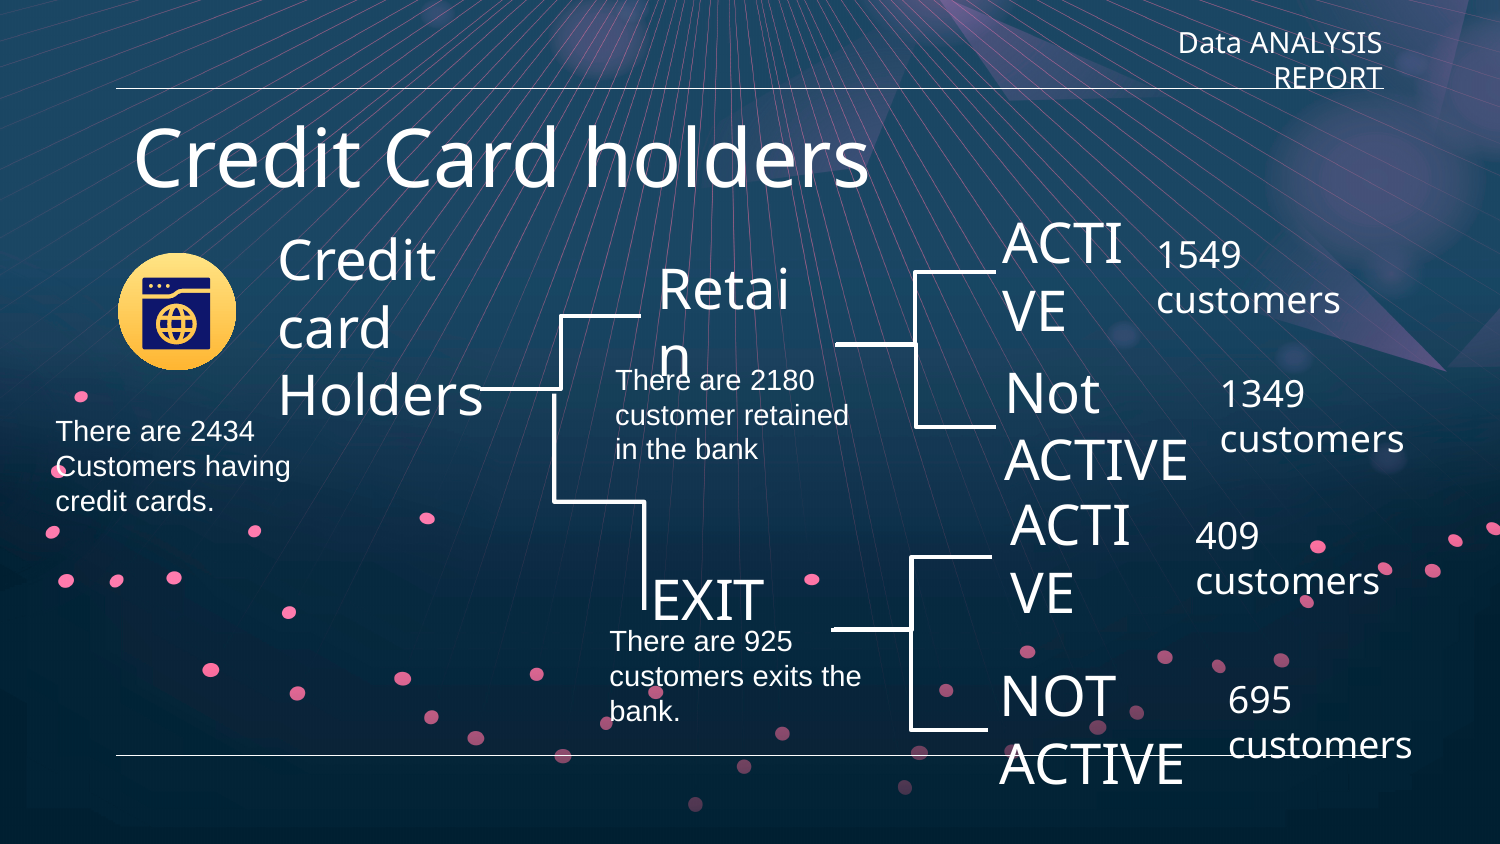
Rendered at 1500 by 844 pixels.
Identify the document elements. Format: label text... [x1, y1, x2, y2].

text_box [490, 456, 708, 547]
text_box Data ANALYSIS REPORT [1158, 34, 1383, 85]
text_box There are 2180 customer retained in the bank [600, 345, 894, 486]
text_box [834, 271, 996, 344]
text_box 409 customers [1180, 525, 1403, 589]
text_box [830, 556, 993, 631]
text_box ACTIVE [995, 525, 1176, 589]
text_box 1349 customers [1204, 383, 1447, 447]
title Credit Card holders [117, 90, 1383, 191]
text_box There are 925 customers exits the bank. [594, 607, 899, 747]
text_box 695 customers [1212, 689, 1435, 753]
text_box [142, 277, 211, 349]
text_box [479, 315, 642, 390]
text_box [833, 629, 989, 731]
text_box Credit card Holders [262, 267, 557, 385]
picture [0, 0, 1500, 844]
text_box EXIT [635, 567, 793, 607]
text_box ACTIVE [987, 243, 1169, 307]
text_box Retain [642, 288, 821, 345]
text_box NOT ACTIVE [985, 696, 1219, 760]
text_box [836, 343, 996, 428]
text_box Not ACTIVE [989, 392, 1213, 456]
text_box There are 2434 Customers having credit cards. [40, 397, 386, 608]
text_box [118, 252, 236, 360]
text_box 1549 customers [1141, 244, 1379, 308]
